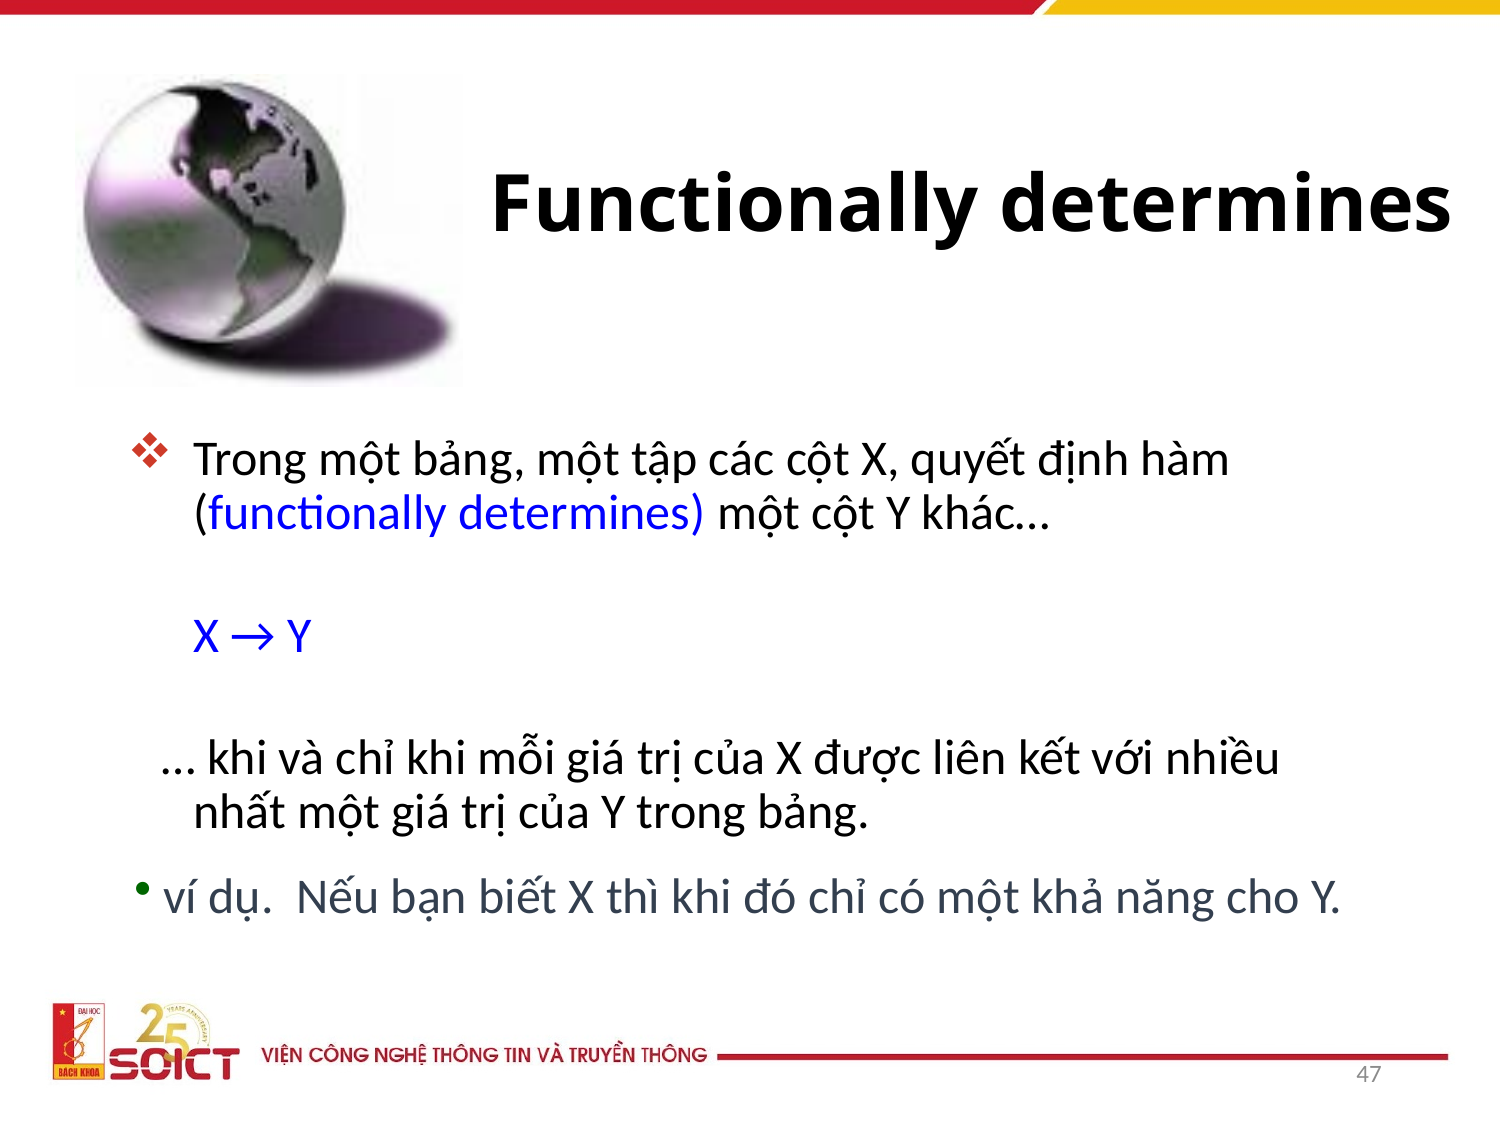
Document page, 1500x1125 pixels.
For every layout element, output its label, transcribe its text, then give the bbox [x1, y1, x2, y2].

title Functionally determines [474, 112, 1488, 300]
list Trong một bảng, một tập các cột X, quyết định hàm (functionally determines) một cột Y khác… X → Y … khi và chỉ khi mỗi giá trị của X được liên kết với nhiều nhất một giá trị của Y trong bảng. [112, 425, 1375, 863]
picture [0, 0, 1500, 1125]
text_box ví dụ. Nếu bạn biết X thì khi đó chỉ có một khả năng cho Y. [119, 863, 1375, 932]
slide_number 47 [1059, 1042, 1397, 1103]
